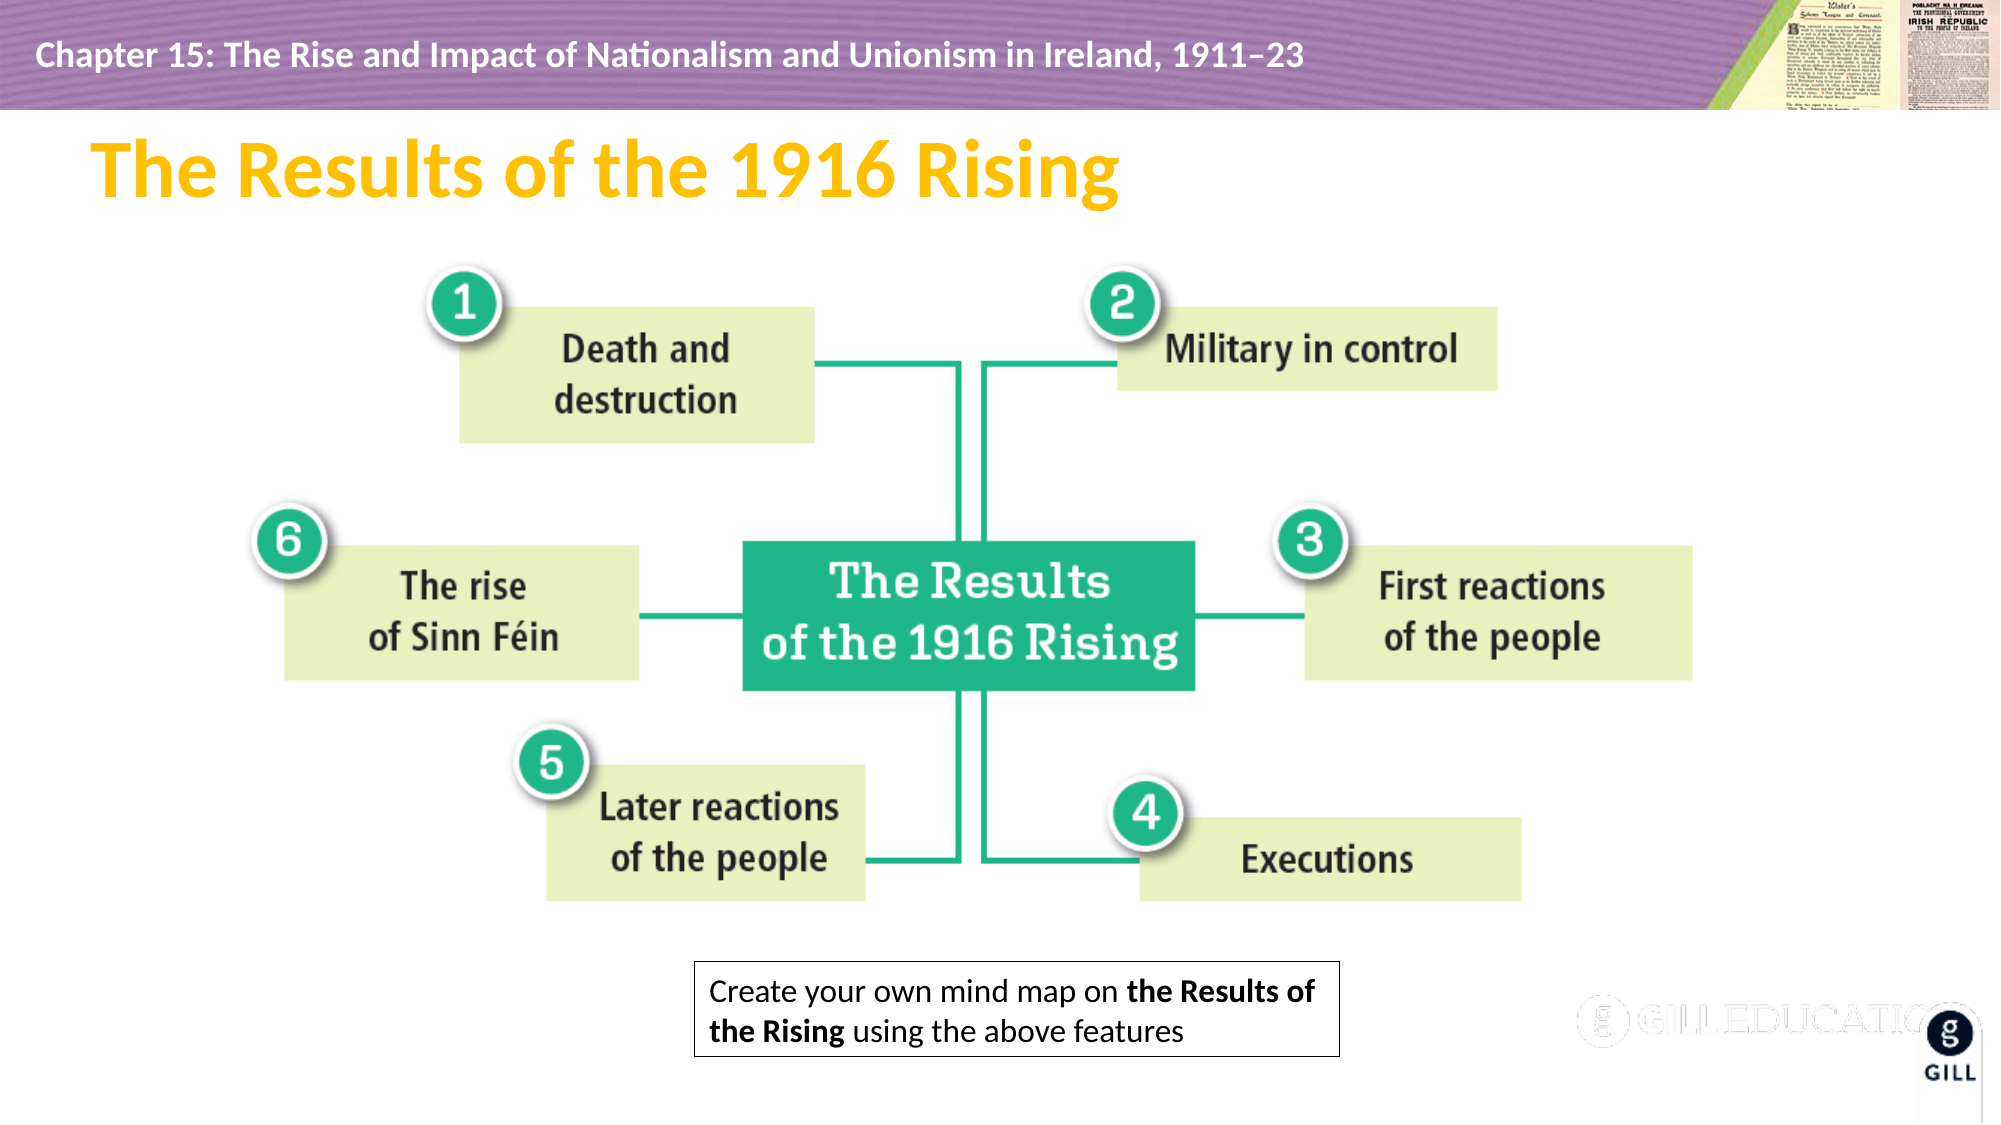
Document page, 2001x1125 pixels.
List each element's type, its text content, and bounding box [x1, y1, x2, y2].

title The Results of the 1916 Rising [75, 149, 2000, 192]
picture [229, 259, 2001, 1125]
text_box Create your own mind map on the Results of the Rising using the above features [694, 961, 1340, 1057]
picture [0, 0, 2000, 110]
